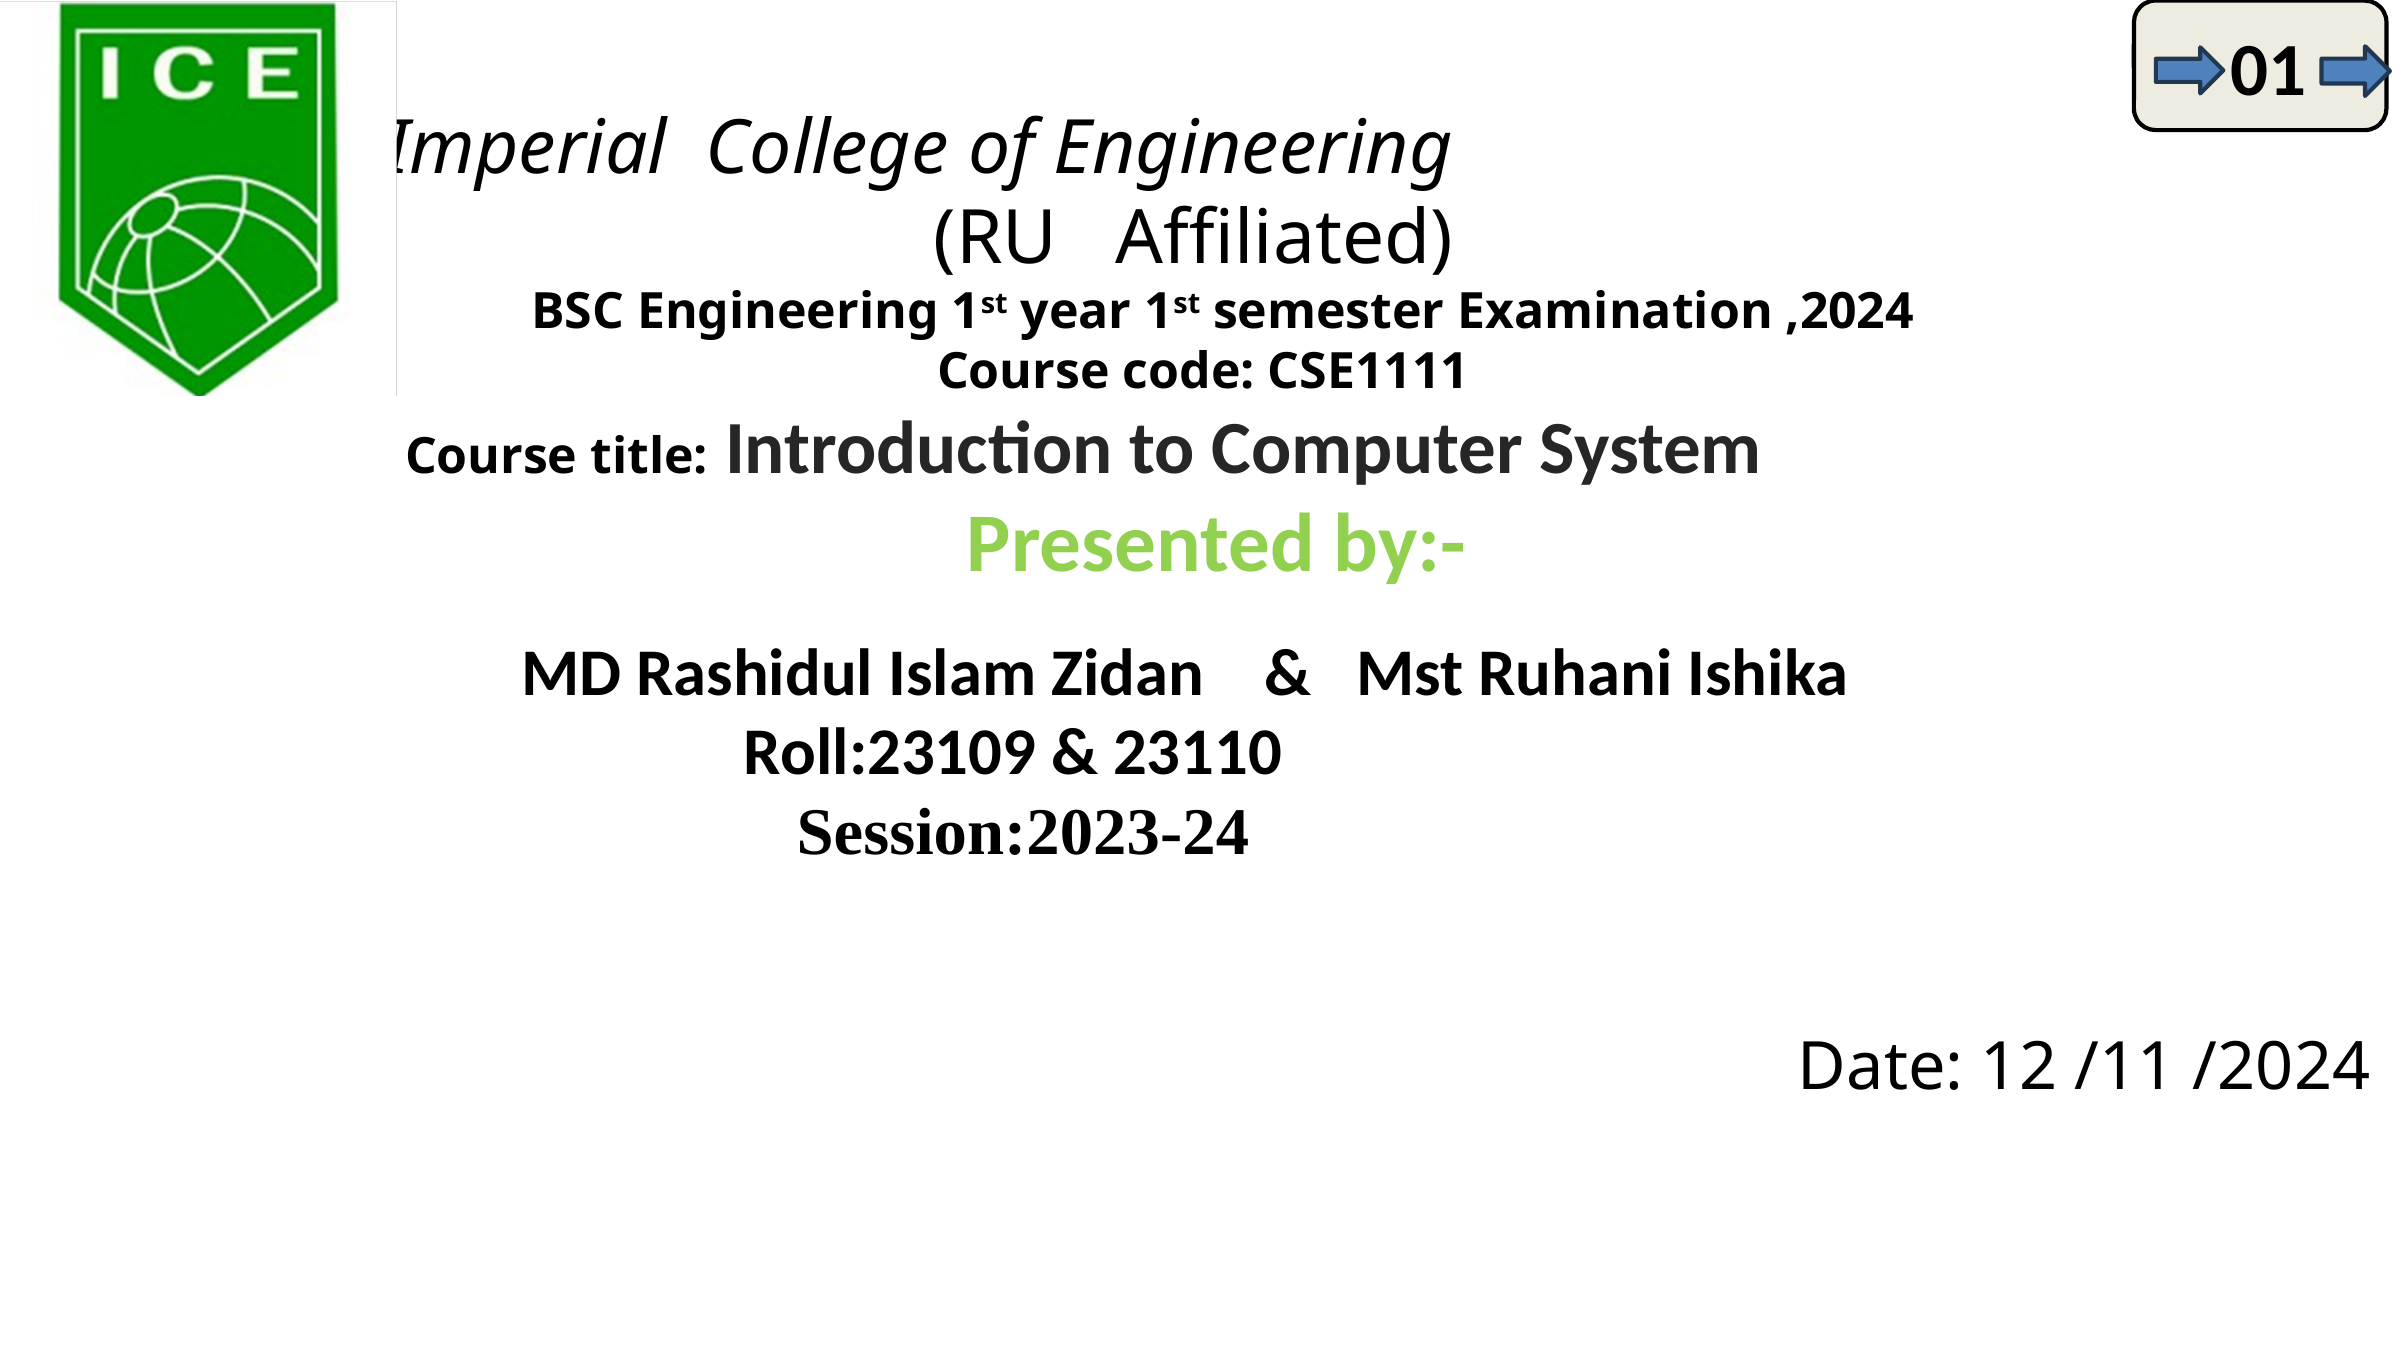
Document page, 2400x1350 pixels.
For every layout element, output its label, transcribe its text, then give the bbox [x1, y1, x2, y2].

text_box MD Rashidul Islam Zidan & Mst Ruhani Ishika Roll:23109 & 23110 Session:2023-24 [0, 620, 2281, 1193]
picture [0, 0, 401, 396]
text_box [2032, 43, 2361, 149]
text_box Imperial College of Engineering (RU Affiliated) BSC Engineering 1st year 1st semester Examination ,2024 Course code: CSE1111 Course title: Introduction to Computer System Presented by:- Date: 12 /11 /2024 [0, 0, 2400, 1350]
text_box [2153, 45, 2226, 96]
text_box [2319, 44, 2392, 98]
text_box 08 [2376, 0, 2400, 105]
text_box 01 [2131, 0, 2389, 133]
